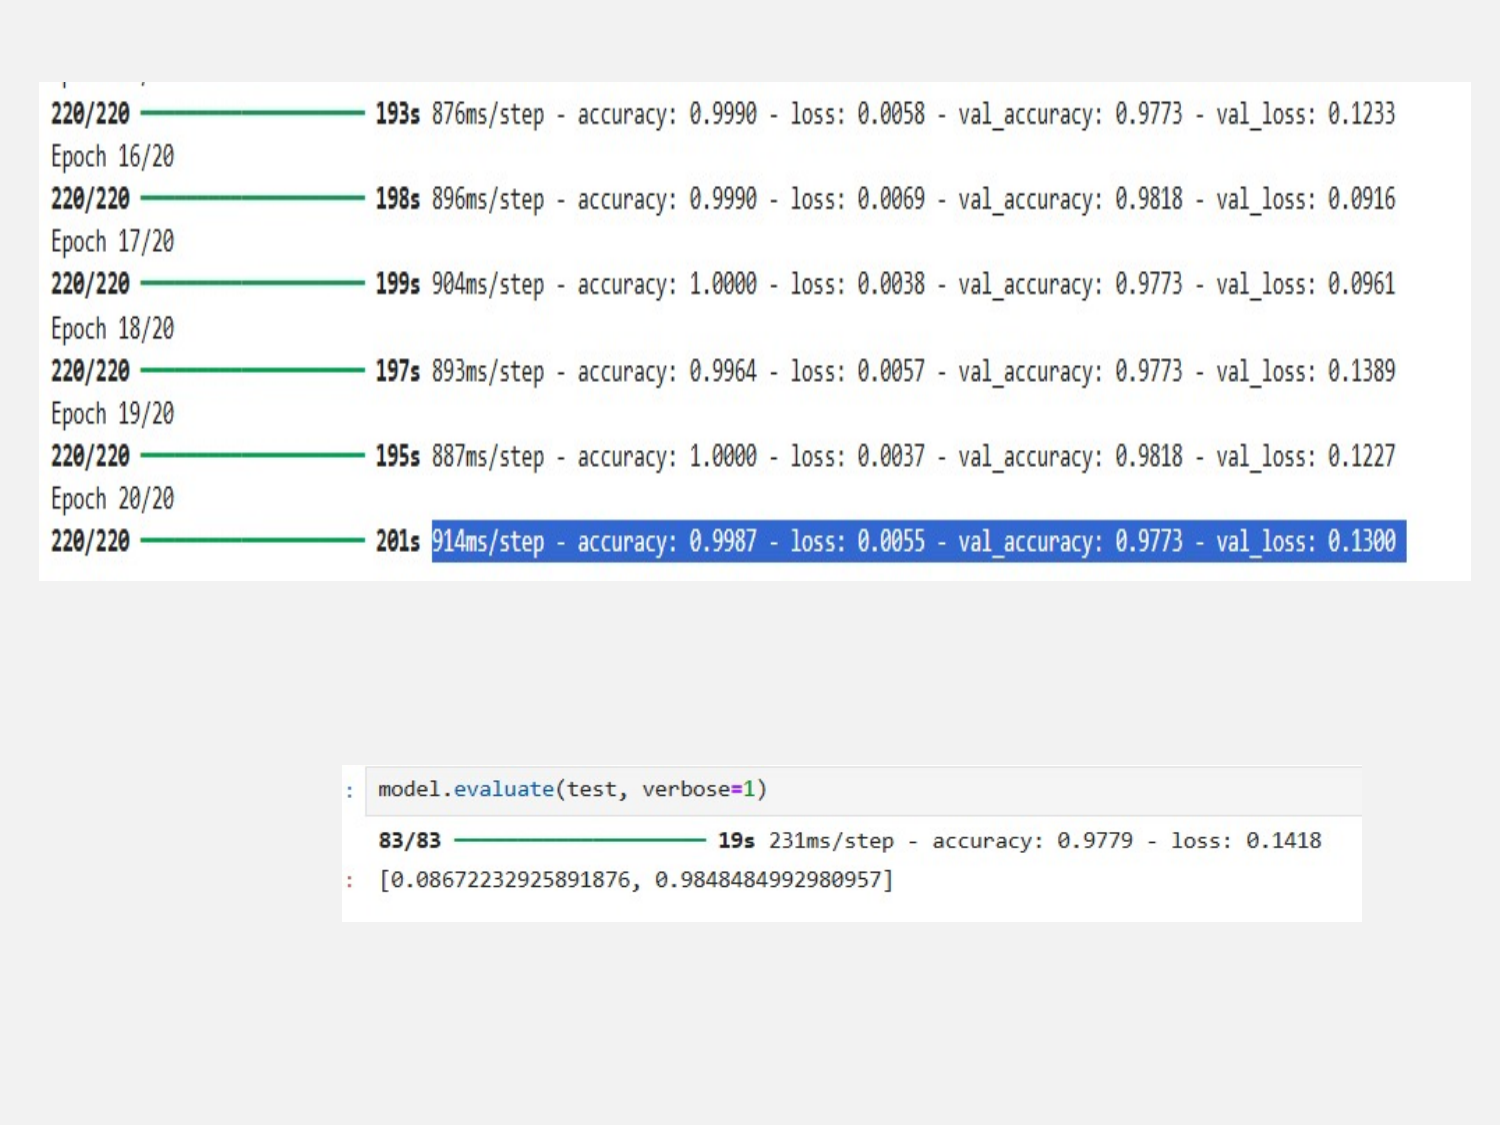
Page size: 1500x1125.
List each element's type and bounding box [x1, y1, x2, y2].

picture [39, 81, 1472, 582]
picture [342, 764, 1362, 922]
